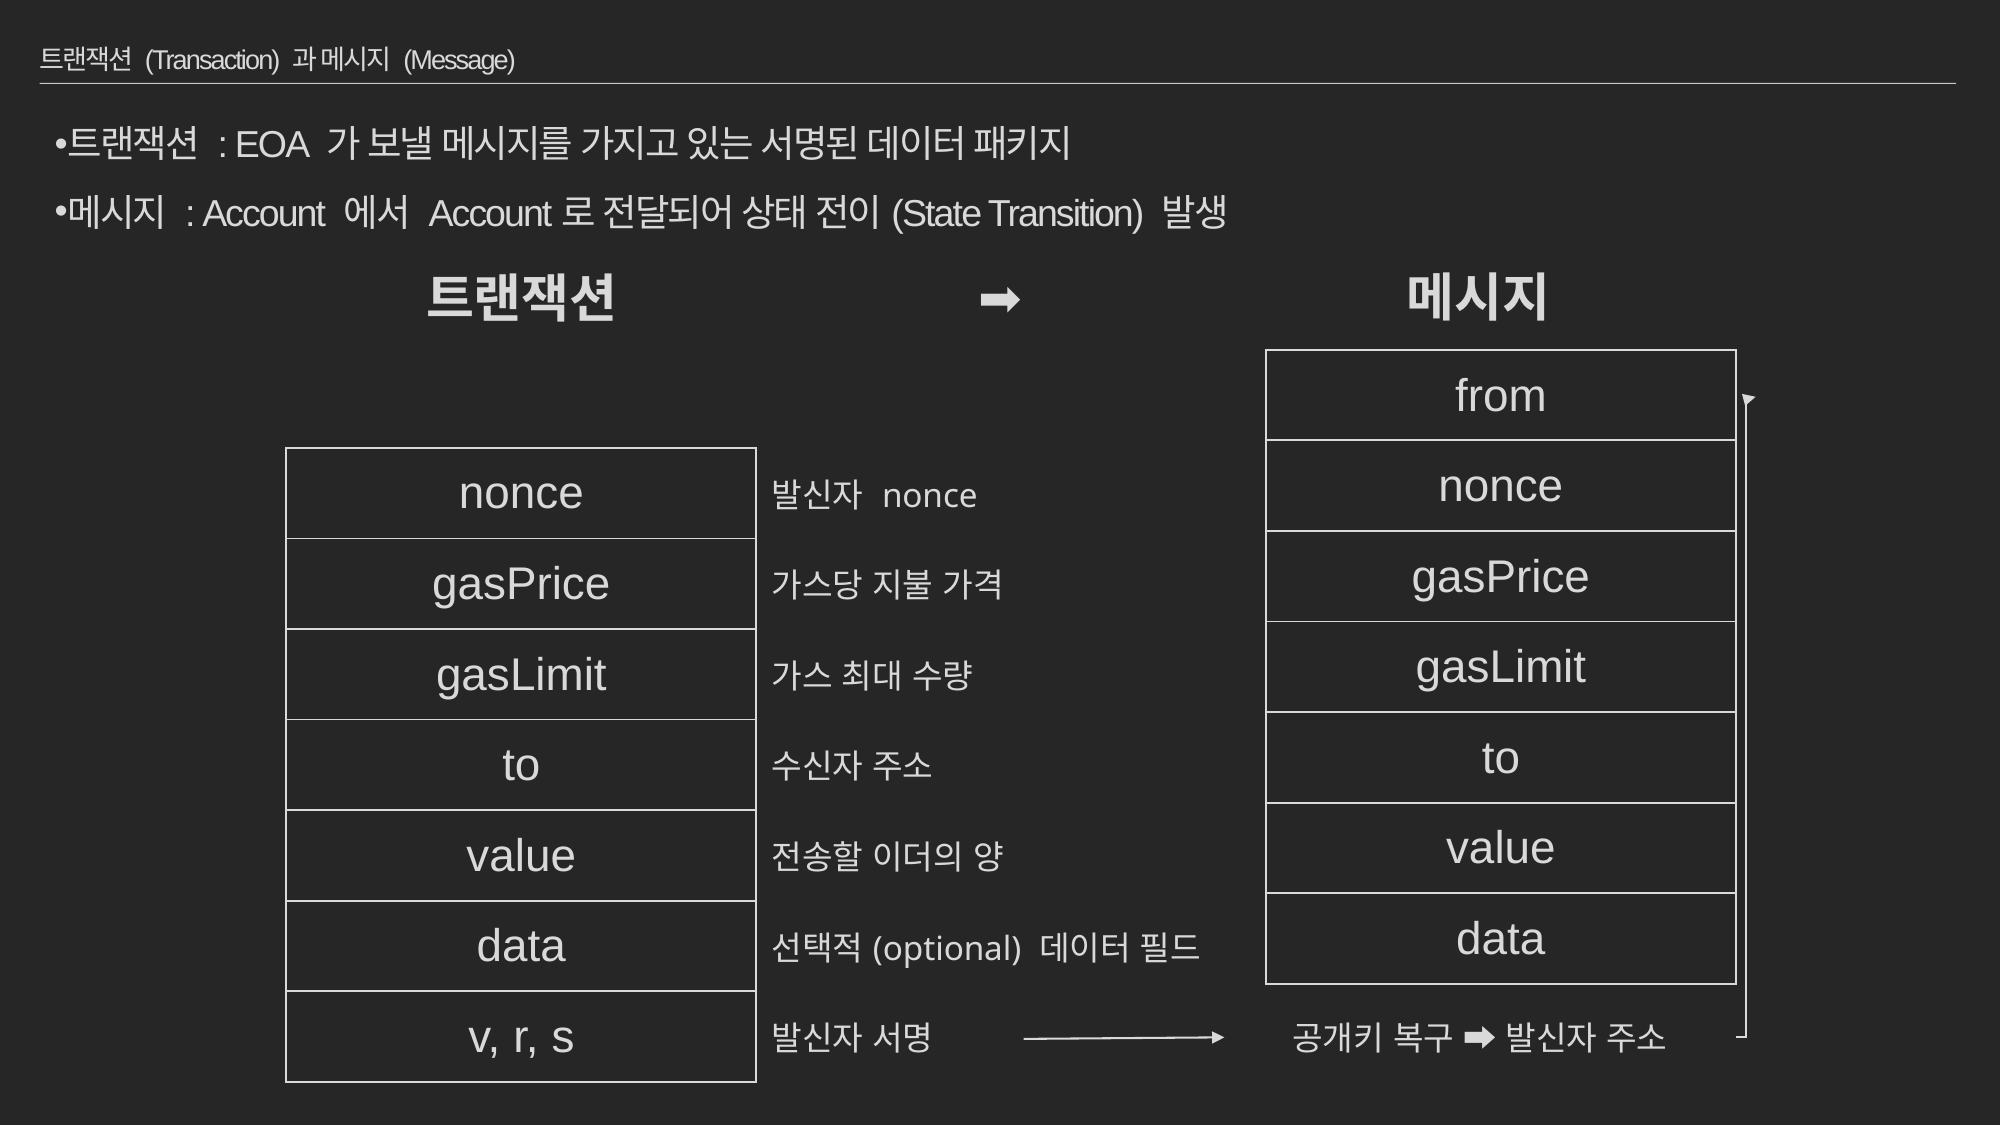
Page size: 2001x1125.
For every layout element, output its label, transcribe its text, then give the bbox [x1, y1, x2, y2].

text_box ➡ [934, 257, 1065, 335]
table_cell value [1267, 804, 1735, 892]
table_cell gasPrice [287, 539, 755, 628]
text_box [1735, 396, 1756, 1038]
table_cell to [287, 720, 755, 809]
table_cell gasLimit [287, 630, 755, 719]
table_cell nonce [1267, 441, 1735, 530]
table_cell 선택적(optional) 데이터 필드 [757, 900, 1244, 991]
table_cell value [287, 811, 755, 900]
table_cell gasPrice [1267, 532, 1735, 621]
text_box 메시지 [1265, 256, 1692, 334]
table_cell 가스 최대 수량 [757, 629, 1244, 719]
table_cell 수신자 주소 [757, 719, 1244, 810]
table_header nonce [287, 449, 755, 538]
table_header from [1267, 351, 1735, 439]
table_cell gasLimit [1267, 622, 1735, 711]
table_cell 전송할 이더의 양 [757, 810, 1244, 900]
text_box 공개키 복구 ➡ 발신자 주소 [1244, 1010, 1736, 1065]
table_cell data [1267, 894, 1735, 983]
text_box 트랜잭션 [309, 257, 735, 336]
list 트랜잭션 : EOA 가 보낼 메시지를 가지고 있는 서명된 데이터 패키지 메시지 : Account 에서 Account로 전달되어 상태 전이(State Transition) 발생 [39, 110, 1957, 825]
table_cell to [1267, 713, 1735, 802]
table_header 발신자 nonce [757, 447, 1244, 538]
table_cell 발신자 서명 [757, 991, 1244, 1082]
title 트랜잭션 (Transaction) 과 메시지 (Message) [39, 31, 1961, 84]
table_cell v, r, s [287, 992, 755, 1081]
table_cell 가스당 지불 가격 [757, 538, 1244, 629]
table_cell data [287, 902, 755, 990]
